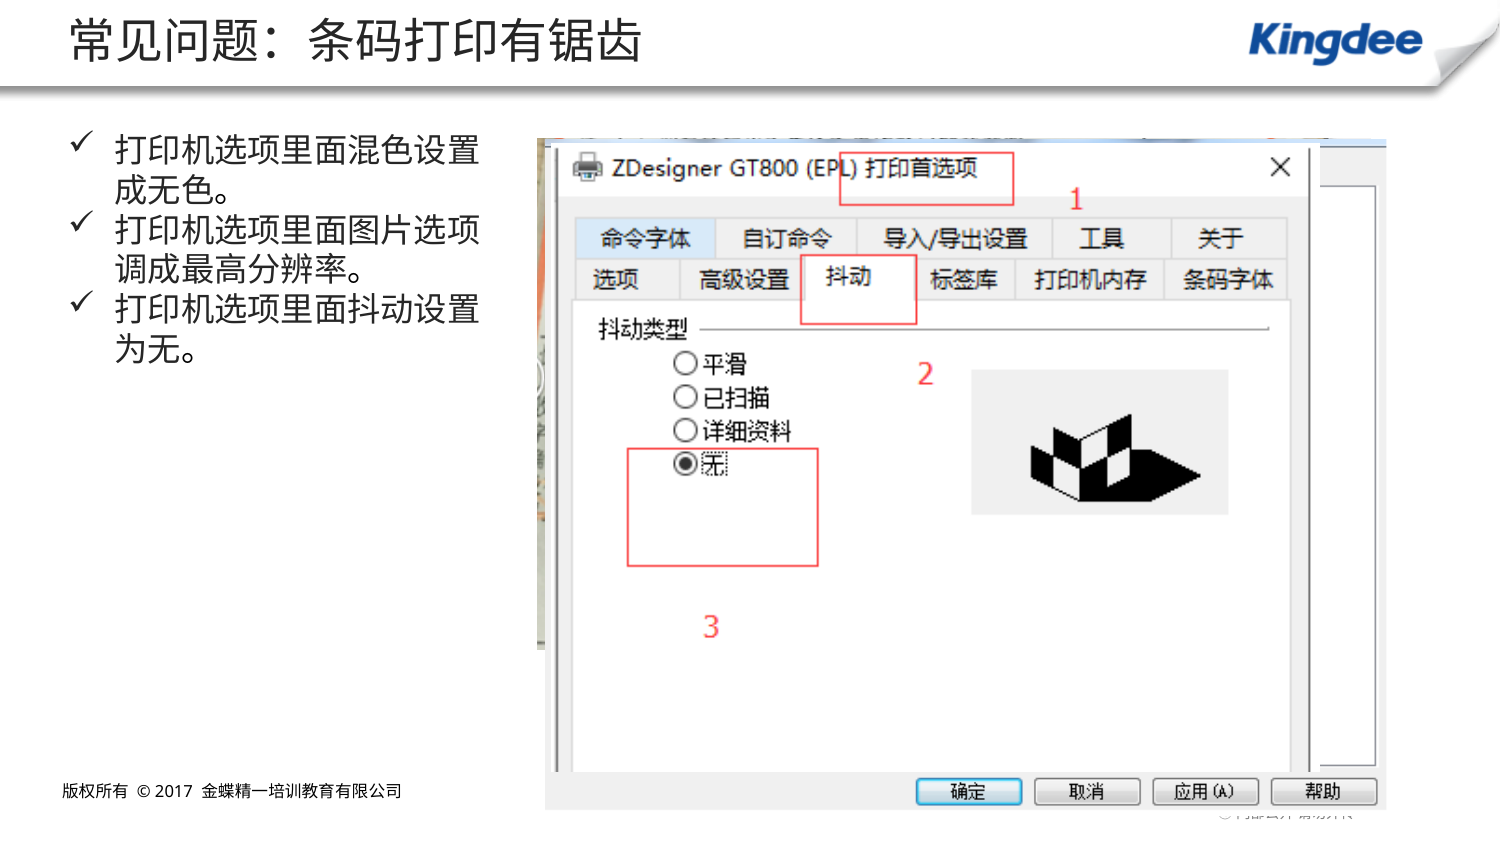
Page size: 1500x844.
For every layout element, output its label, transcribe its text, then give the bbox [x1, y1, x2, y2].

picture [537, 138, 1388, 816]
picture [0, 0, 1500, 86]
list 打印机选项里面混色设置成无色。 打印机选项里面图片选项调成最高分辨率。 打印机选项里面抖动设置为无。 [53, 121, 514, 754]
title 常见问题：条码打印有锯齿 [53, 2, 1223, 83]
